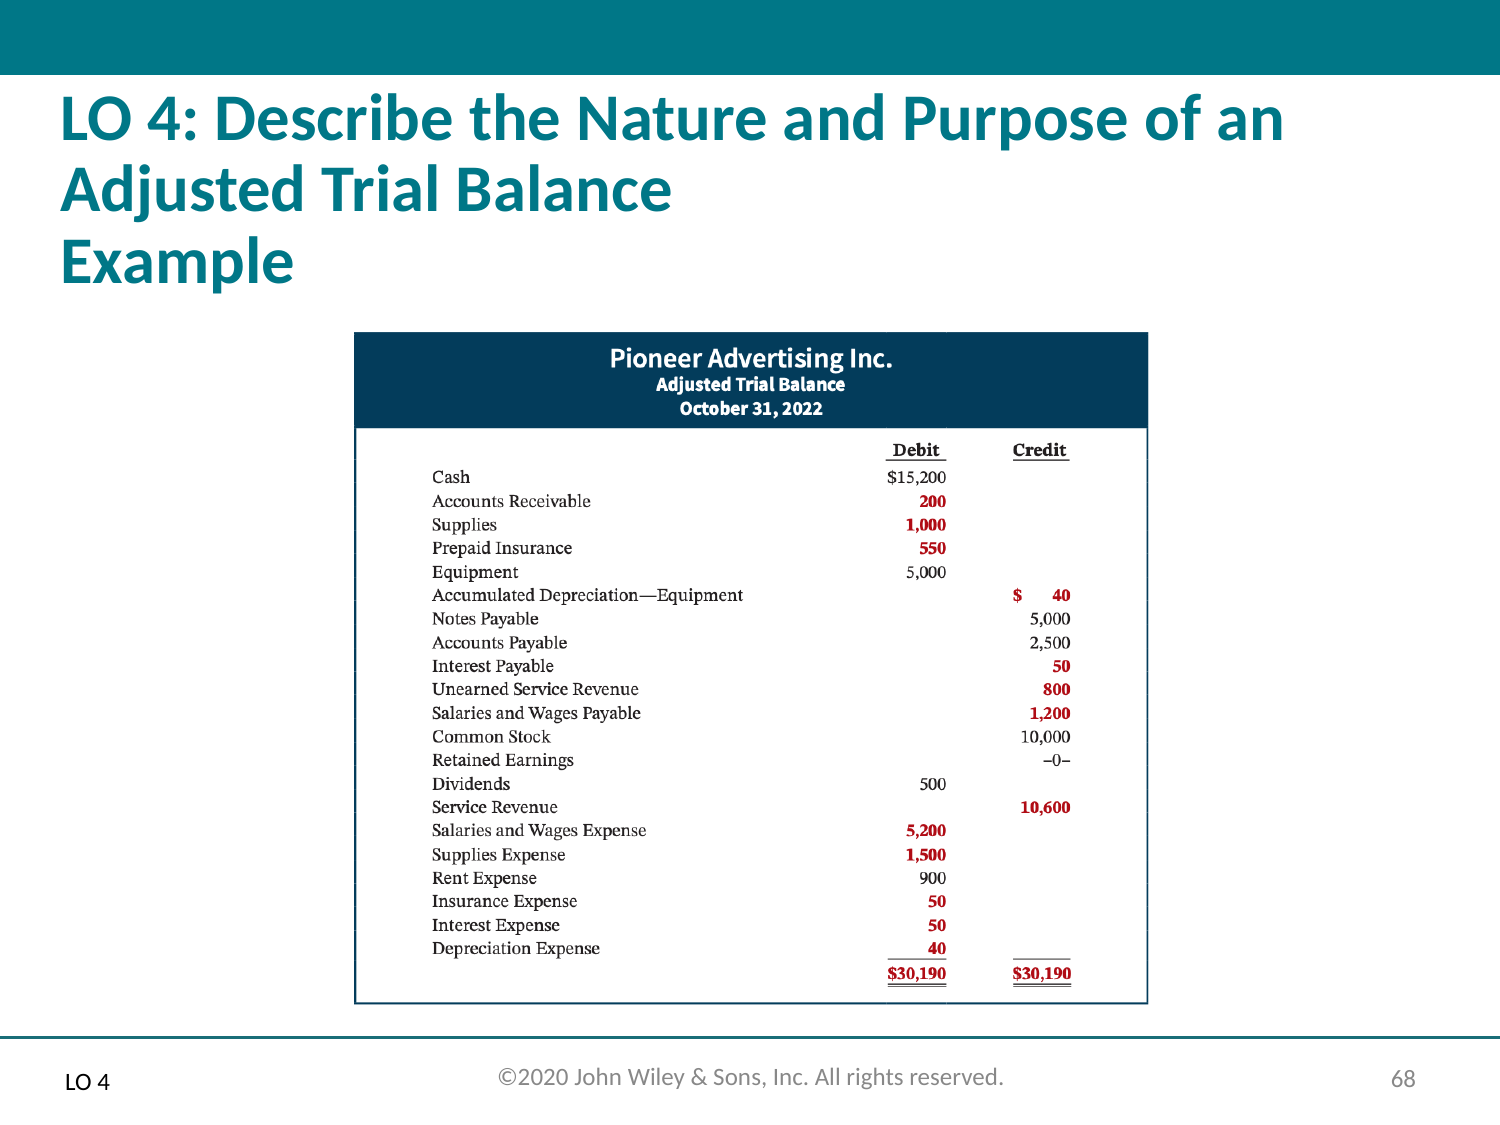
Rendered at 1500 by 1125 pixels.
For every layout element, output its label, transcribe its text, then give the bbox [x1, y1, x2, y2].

list LO 4 [50, 1058, 168, 1101]
title LO 4: Describe the Nature and Purpose of an Adjusted Trial Balance Example [45, 75, 1447, 307]
picture [331, 323, 1168, 1016]
